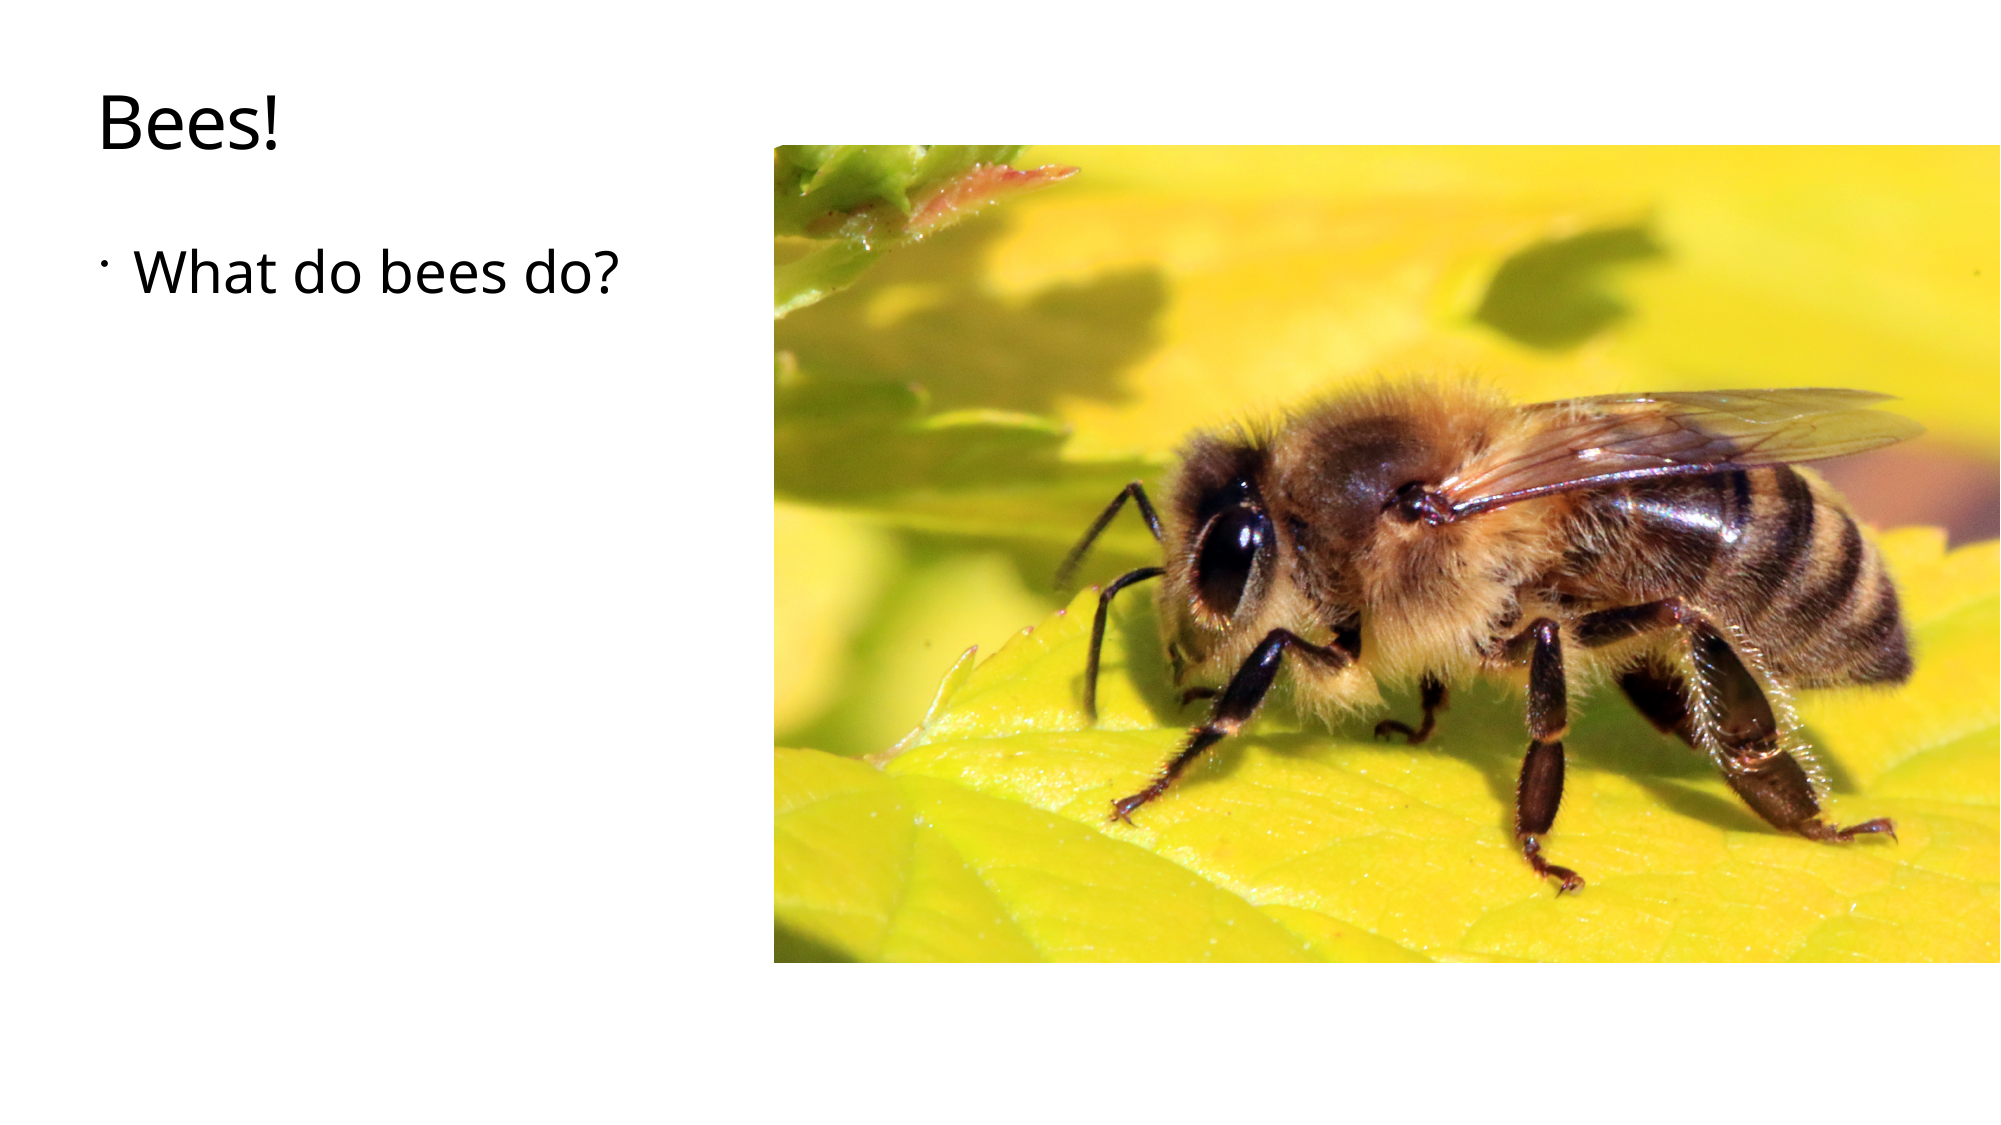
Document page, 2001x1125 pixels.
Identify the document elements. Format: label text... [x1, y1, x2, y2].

picture [774, 145, 2000, 963]
list What do bees do? [95, 235, 774, 391]
title Bees! [96, 75, 1904, 166]
